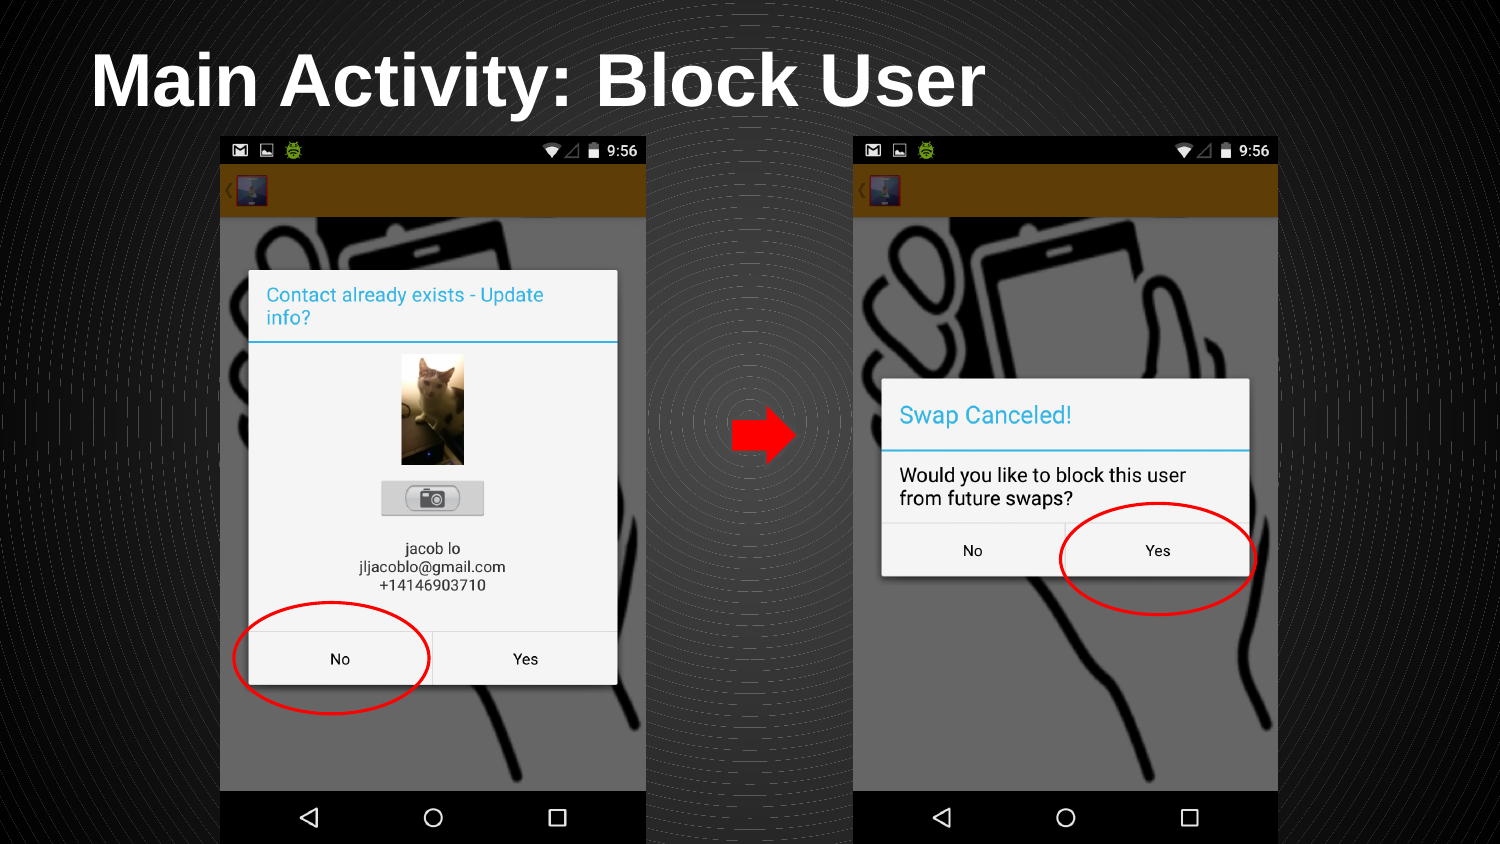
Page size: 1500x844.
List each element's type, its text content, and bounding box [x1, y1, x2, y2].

title Main Activity: Block User [75, 0, 1425, 137]
text_box [730, 401, 799, 469]
picture [853, 136, 1278, 844]
picture [220, 136, 646, 844]
